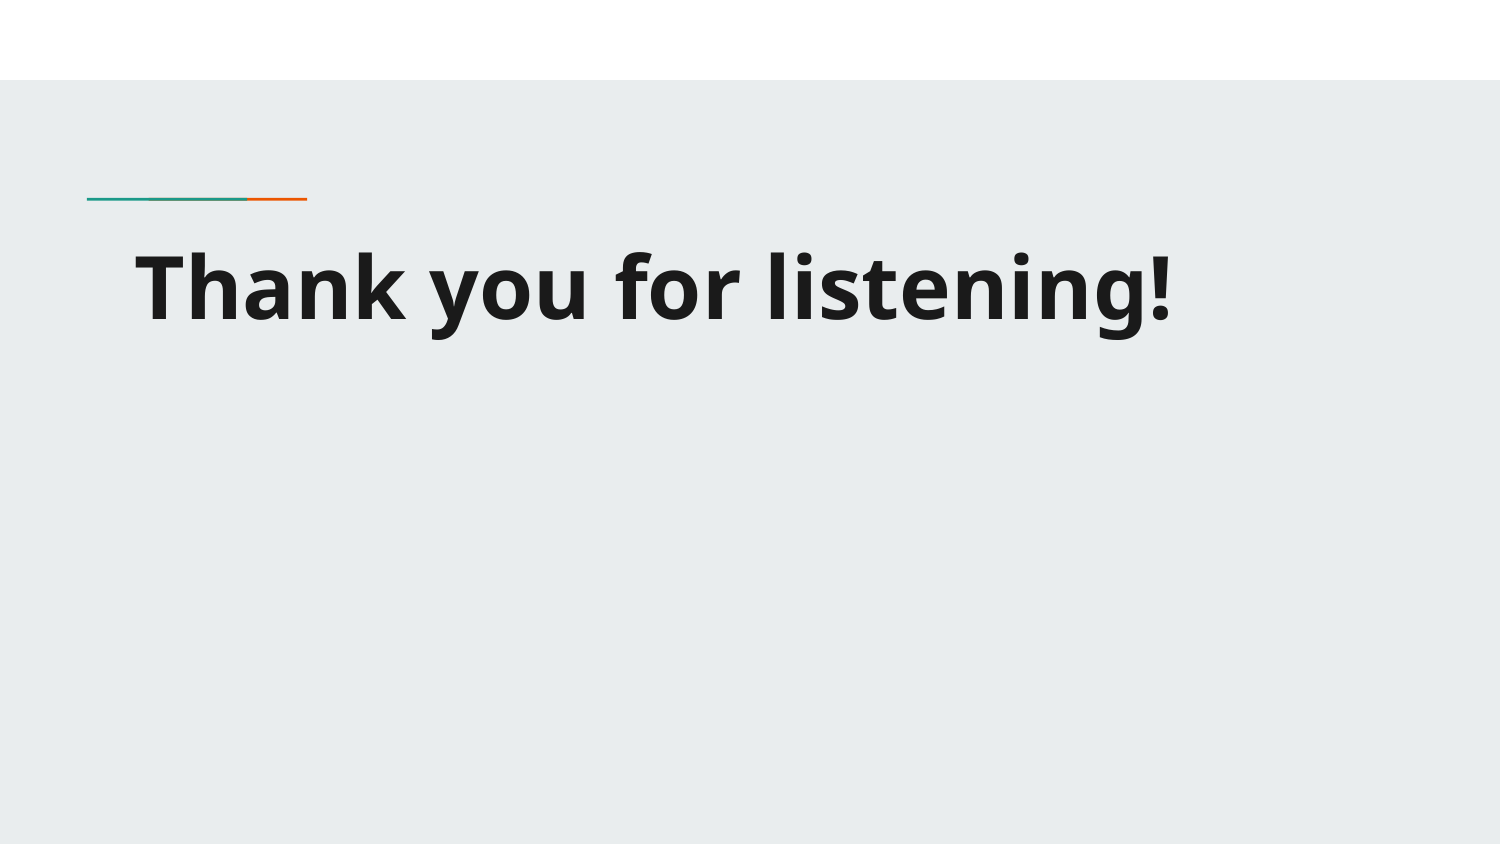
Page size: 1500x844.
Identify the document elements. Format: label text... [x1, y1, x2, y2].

title Thank you for listening! [119, 216, 1381, 490]
